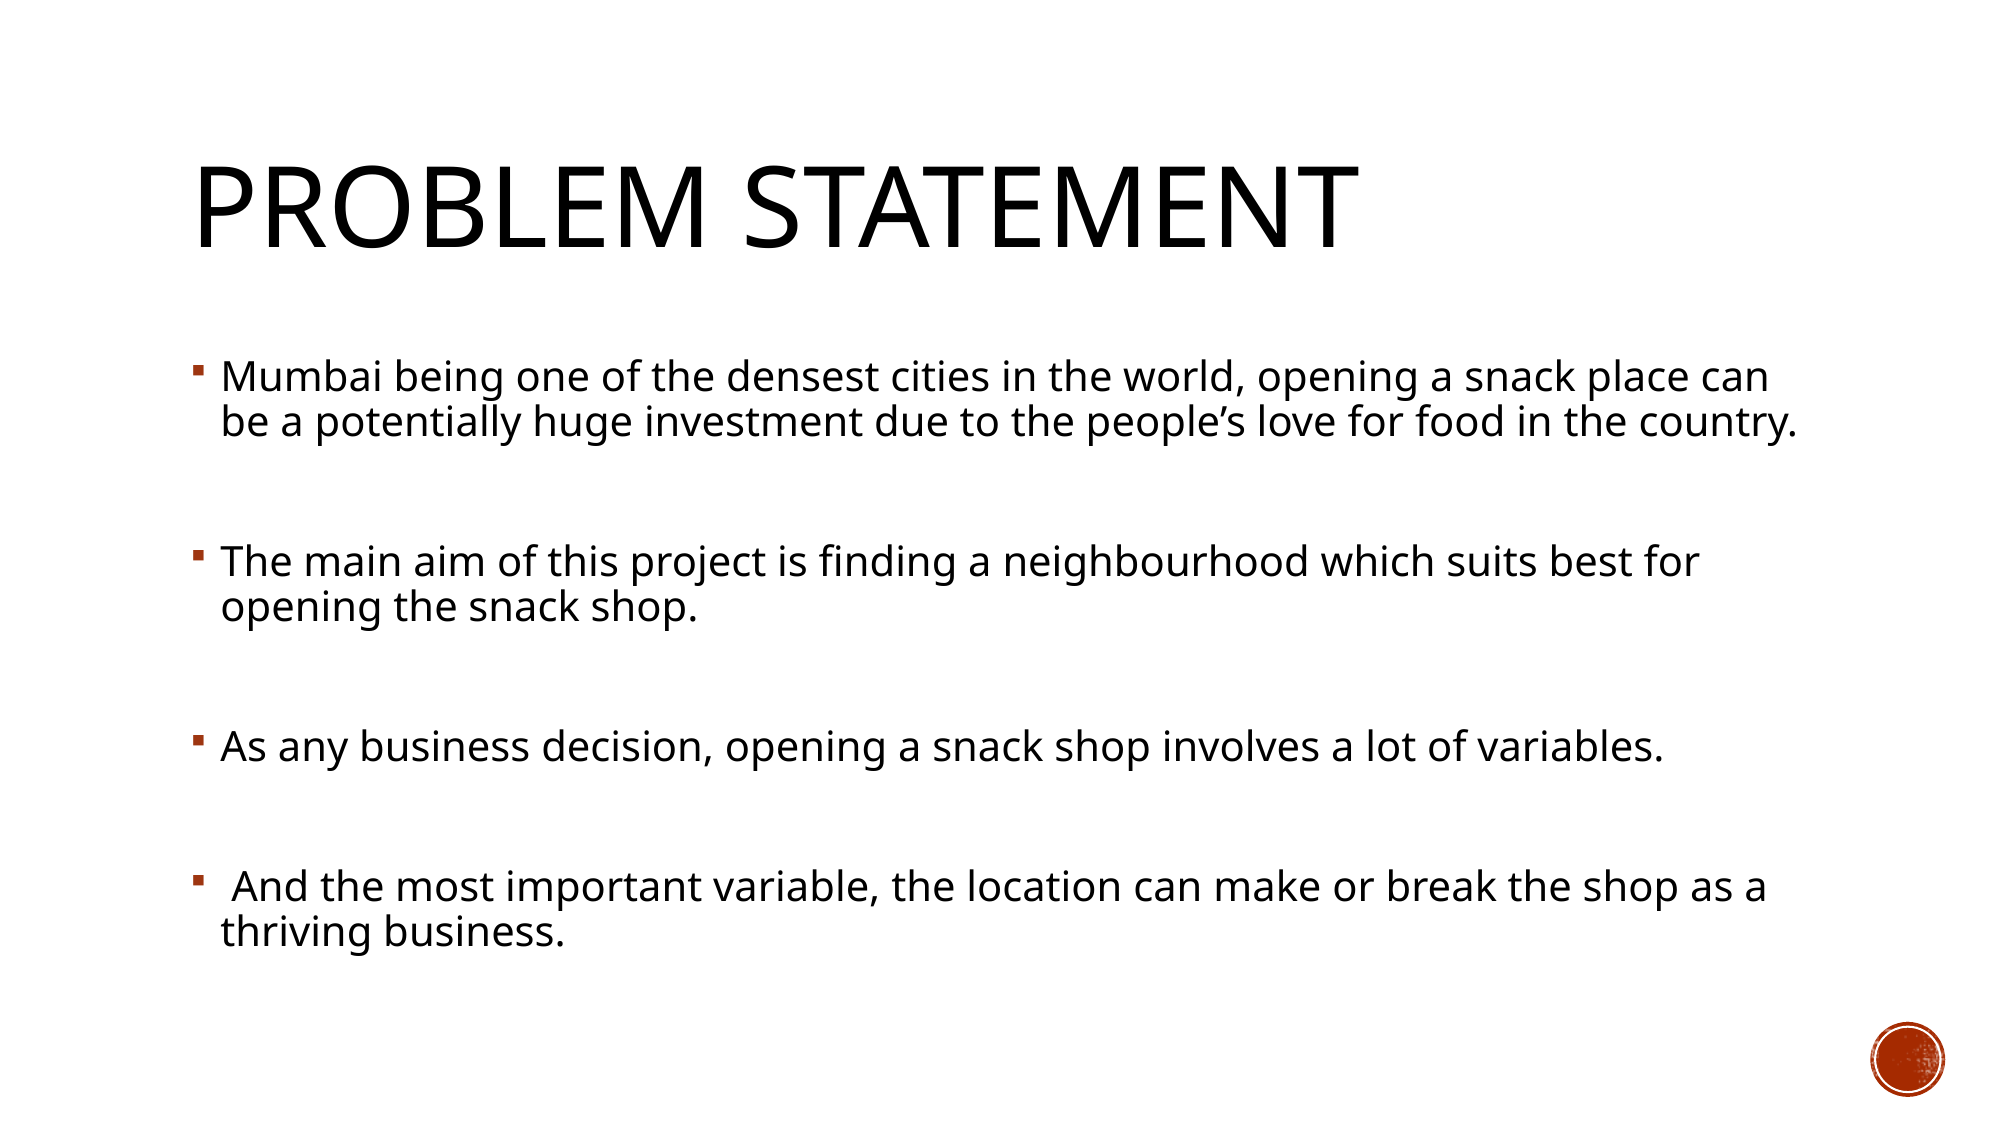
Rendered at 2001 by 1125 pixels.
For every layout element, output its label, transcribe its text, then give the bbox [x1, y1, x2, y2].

title Problem Statement [175, 79, 1826, 344]
list Mumbai being one of the densest cities in the world, opening a snack place can be a potentially huge investment due to the people’s love for food in the country. The main aim of this project is finding a neighbourhood which suits best for opening the snack shop. As any business decision, opening a snack shop involves a lot of variables. And the most important variable, the location can make or break the shop as a thriving business. [175, 348, 1826, 1013]
